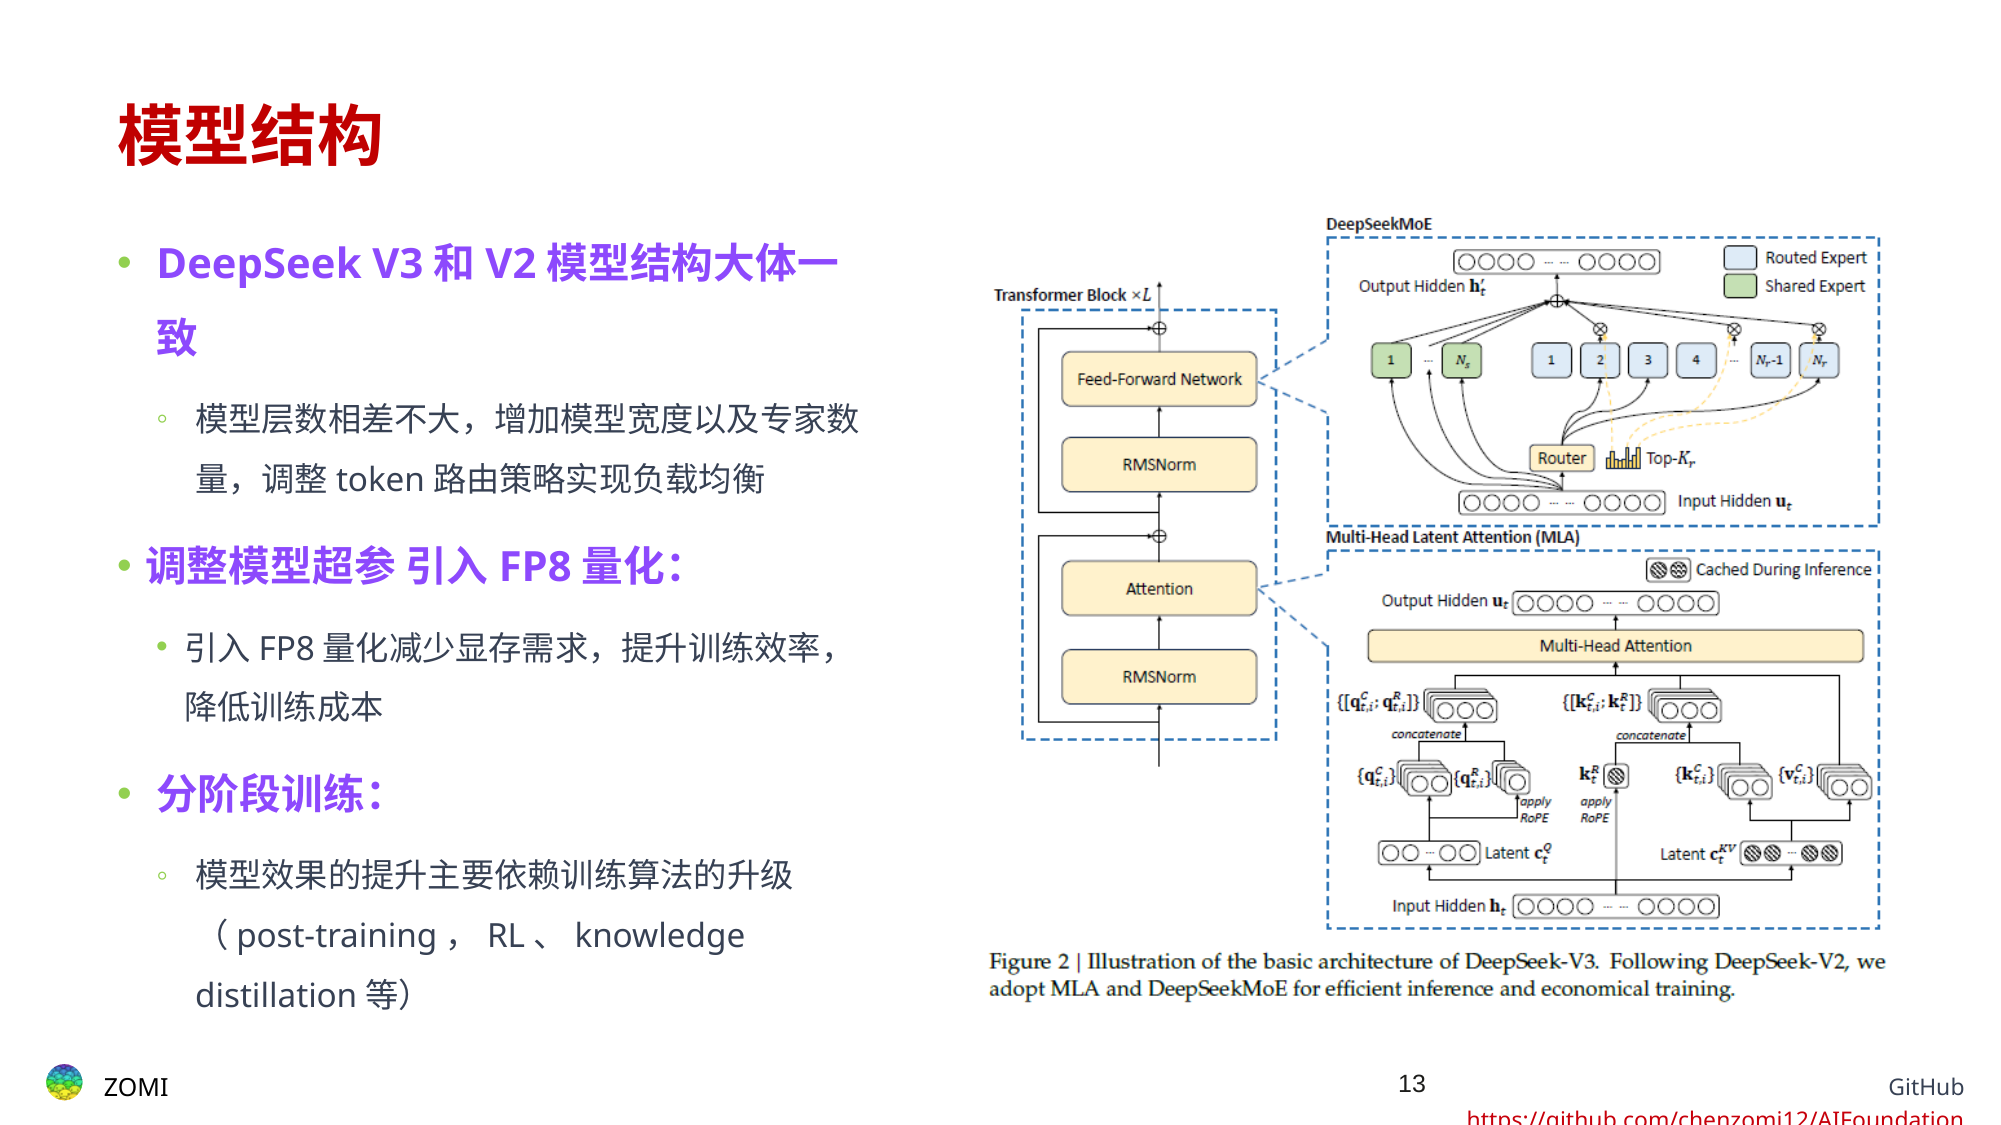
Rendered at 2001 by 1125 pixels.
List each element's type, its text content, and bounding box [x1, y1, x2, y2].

list DeepSeek V3和V2模型结构大体一致 模型层数相差不大，增加模型宽度以及专家数量，调整token路由策略实现负载均衡 调整模型超参 引入FP8量化： 引入FP8量化减少显存需求，提升训练效率，降低训练成本 分阶段训练： 模型效果的提升主要依赖训练算法的升级（post-training，RL、knowledge distillation等） [102, 204, 894, 1043]
title 模型结构 [102, 85, 1901, 183]
picture [47, 1065, 82, 1100]
picture [967, 204, 1901, 1014]
